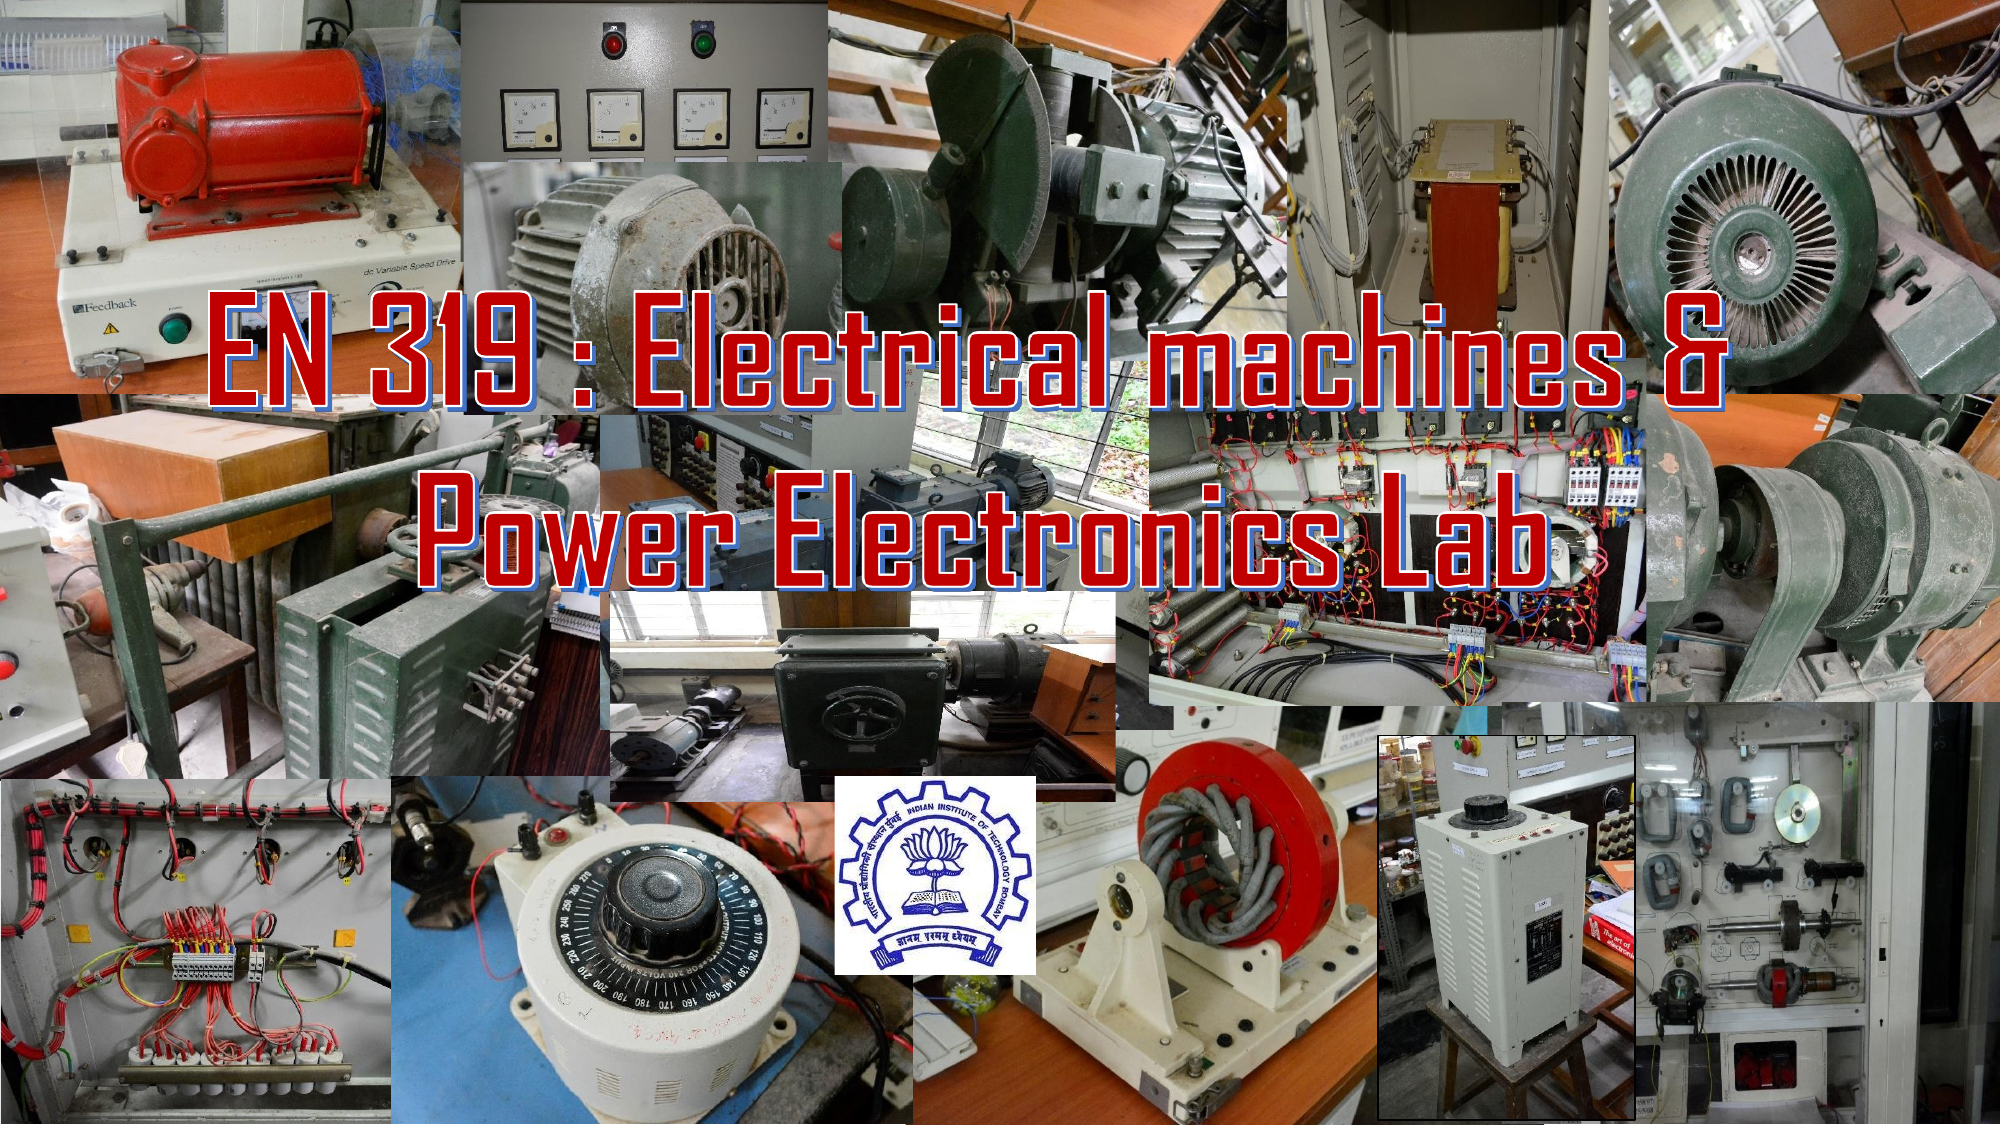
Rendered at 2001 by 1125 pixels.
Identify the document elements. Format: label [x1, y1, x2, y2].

text_box [460, 0, 829, 262]
text_box [463, 162, 842, 415]
text_box [1487, 706, 1501, 735]
text_box [417, 470, 1547, 588]
text_box [834, 776, 1036, 975]
text_box [600, 592, 610, 730]
text_box [1647, 394, 2000, 702]
text_box [268, 291, 327, 406]
text_box [600, 412, 1149, 470]
text_box [212, 294, 333, 412]
text_box [0, 779, 391, 1124]
text_box [391, 776, 913, 1124]
text_box [1377, 735, 1635, 1120]
text_box [1286, 0, 1609, 290]
text_box [371, 291, 428, 406]
text_box [209, 291, 257, 406]
text_box [0, 394, 610, 779]
text_box [577, 294, 1733, 412]
text_box [437, 291, 462, 406]
text_box [1609, 0, 2000, 394]
text_box [421, 474, 1552, 592]
text_box [0, 0, 463, 394]
text_box [475, 291, 532, 406]
text_box [1501, 702, 2000, 1124]
text_box [1149, 412, 1647, 706]
text_box [829, 0, 1286, 290]
text_box [905, 706, 1545, 1125]
text_box [1116, 592, 1174, 730]
text_box [573, 290, 1729, 408]
text_box [610, 592, 1116, 802]
text_box [374, 294, 537, 412]
